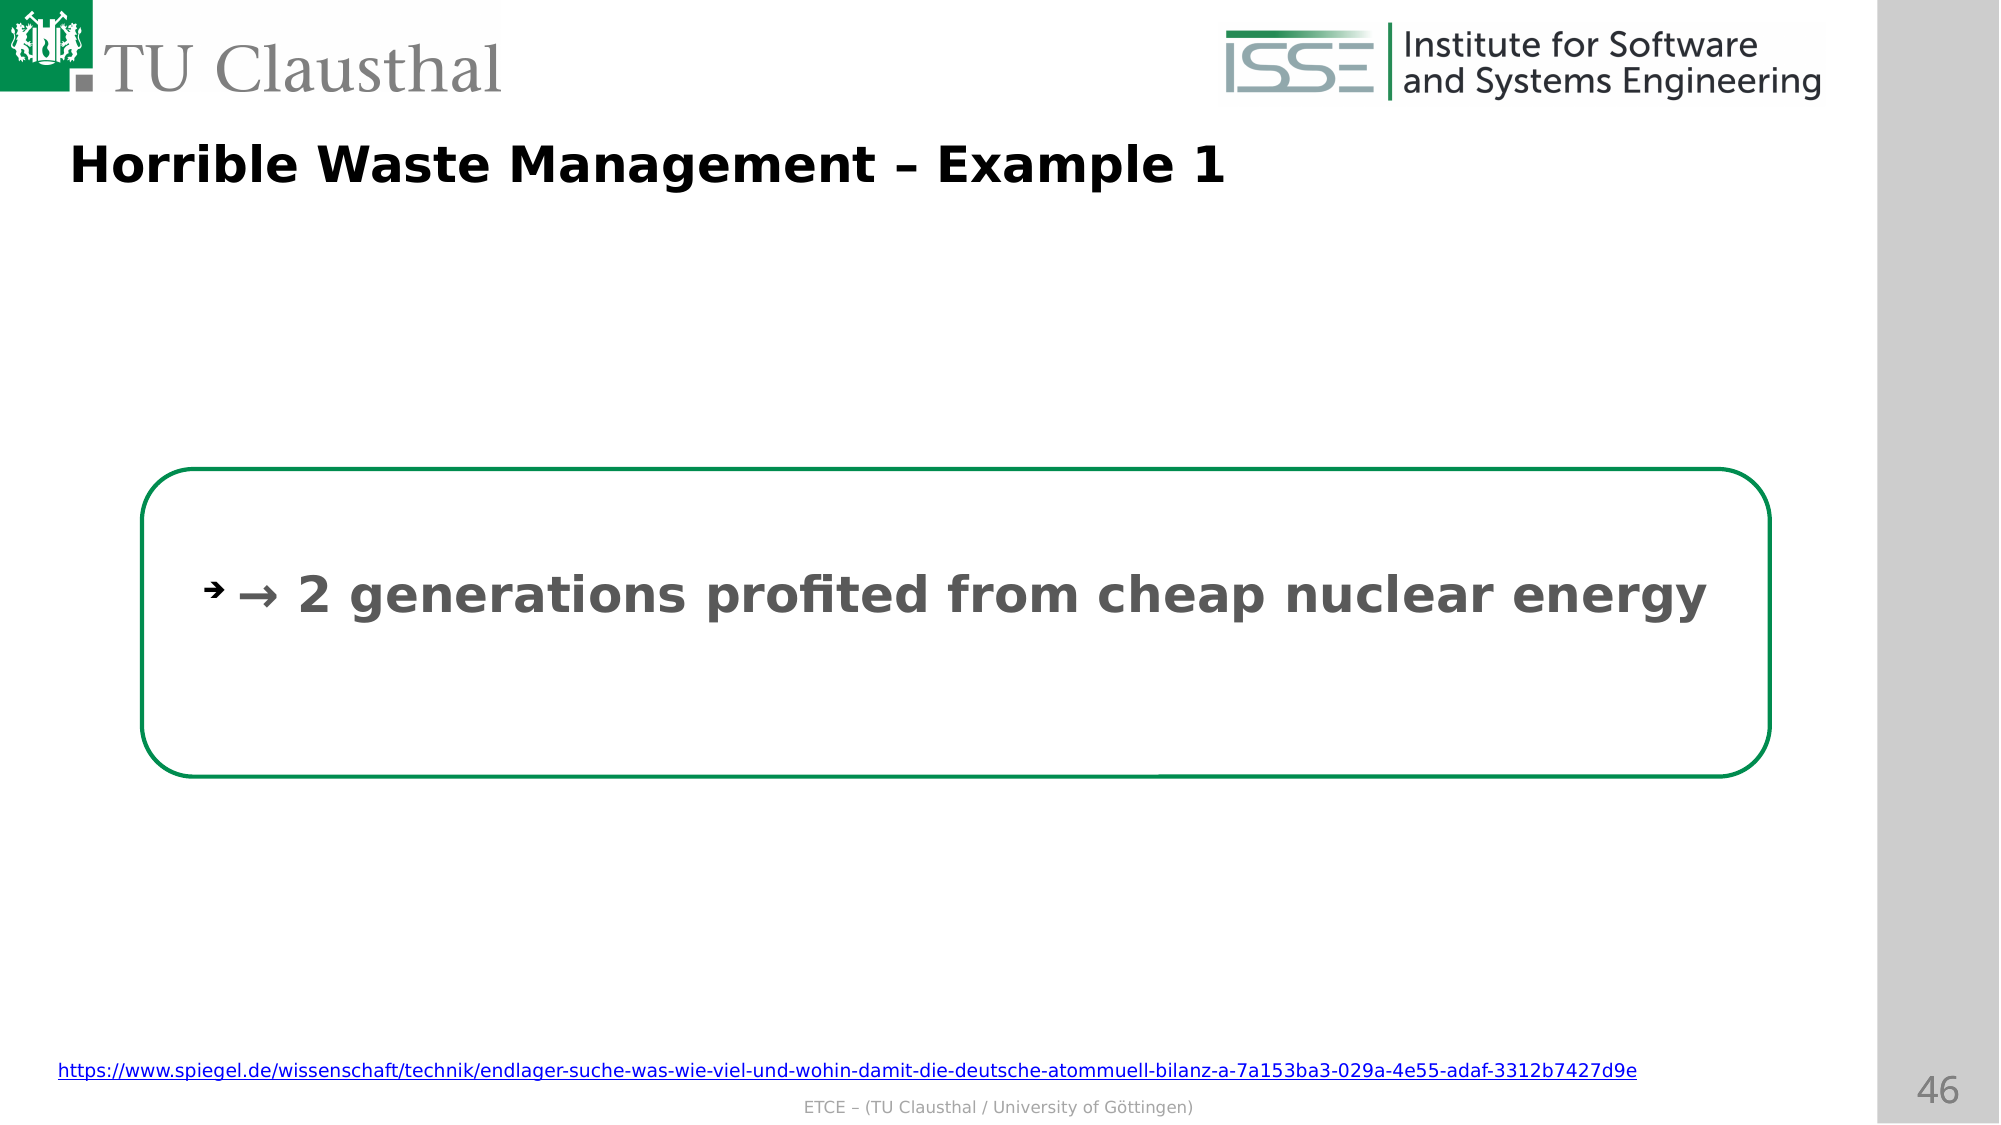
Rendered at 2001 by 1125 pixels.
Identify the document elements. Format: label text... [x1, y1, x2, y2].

text_box https://www.spiegel.de/wissenschaft/technik/endlager-suche-was-wie-viel-und-wohin-damit-die-deutsche-atommuell-bilanz-a-7a153ba3-029a-4e55-adaf-3312b7427d9e [43, 1051, 1828, 1089]
text_box → 2 generations profited from cheap nuclear energy [139, 466, 1772, 779]
picture [1218, 22, 1826, 107]
text_box → 40,000 generations will have to live with the waste [54, 208, 1818, 1034]
picture [0, 0, 501, 92]
text_box Horrible Waste Management – Example 1 [54, 125, 1818, 207]
